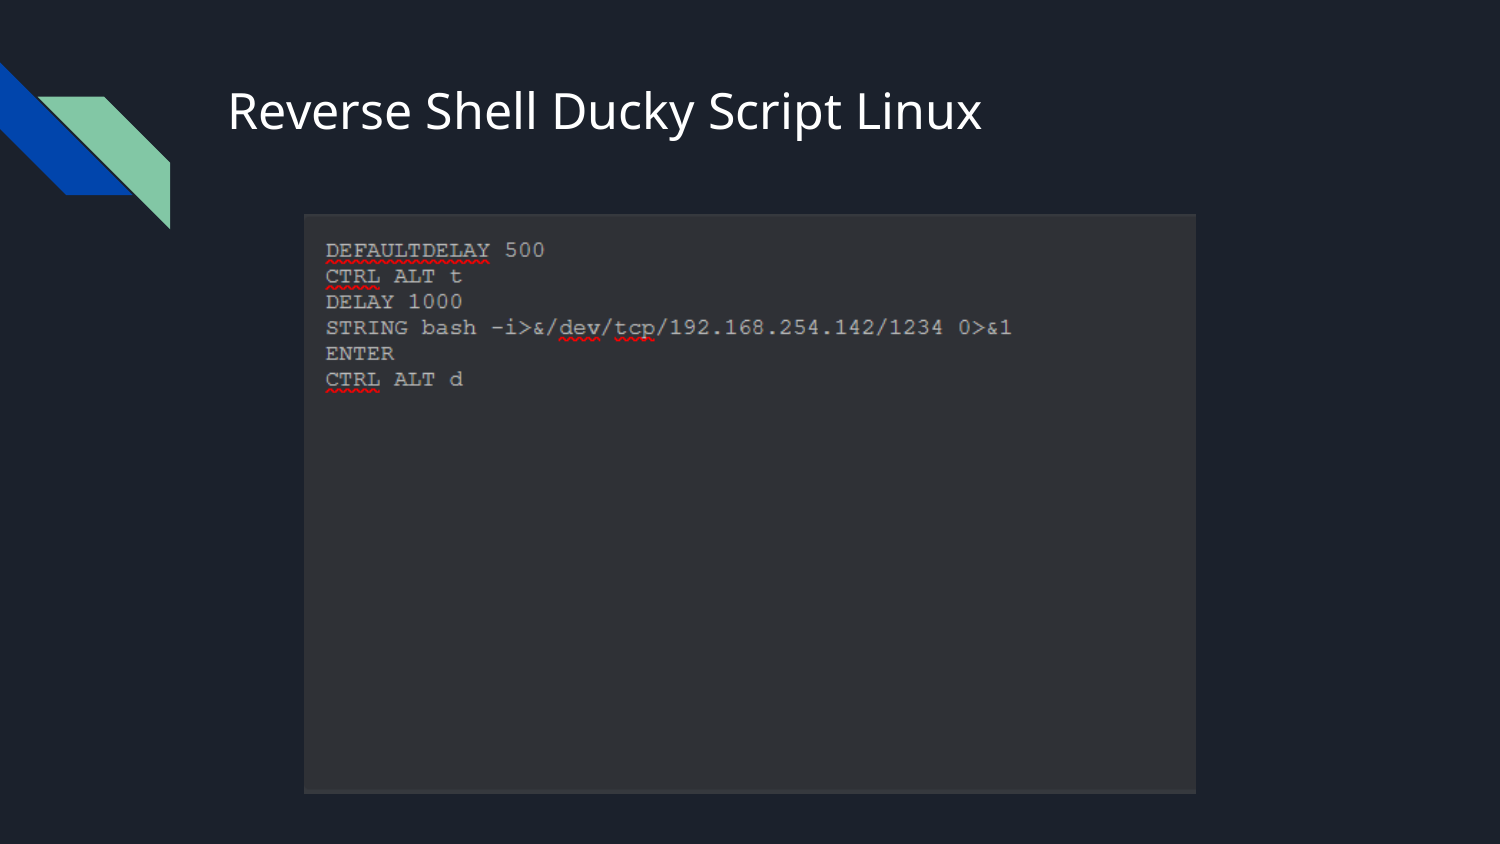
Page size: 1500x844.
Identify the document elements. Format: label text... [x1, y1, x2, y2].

title Reverse Shell Ducky Script Linux [212, 64, 1368, 215]
picture [304, 214, 1196, 794]
